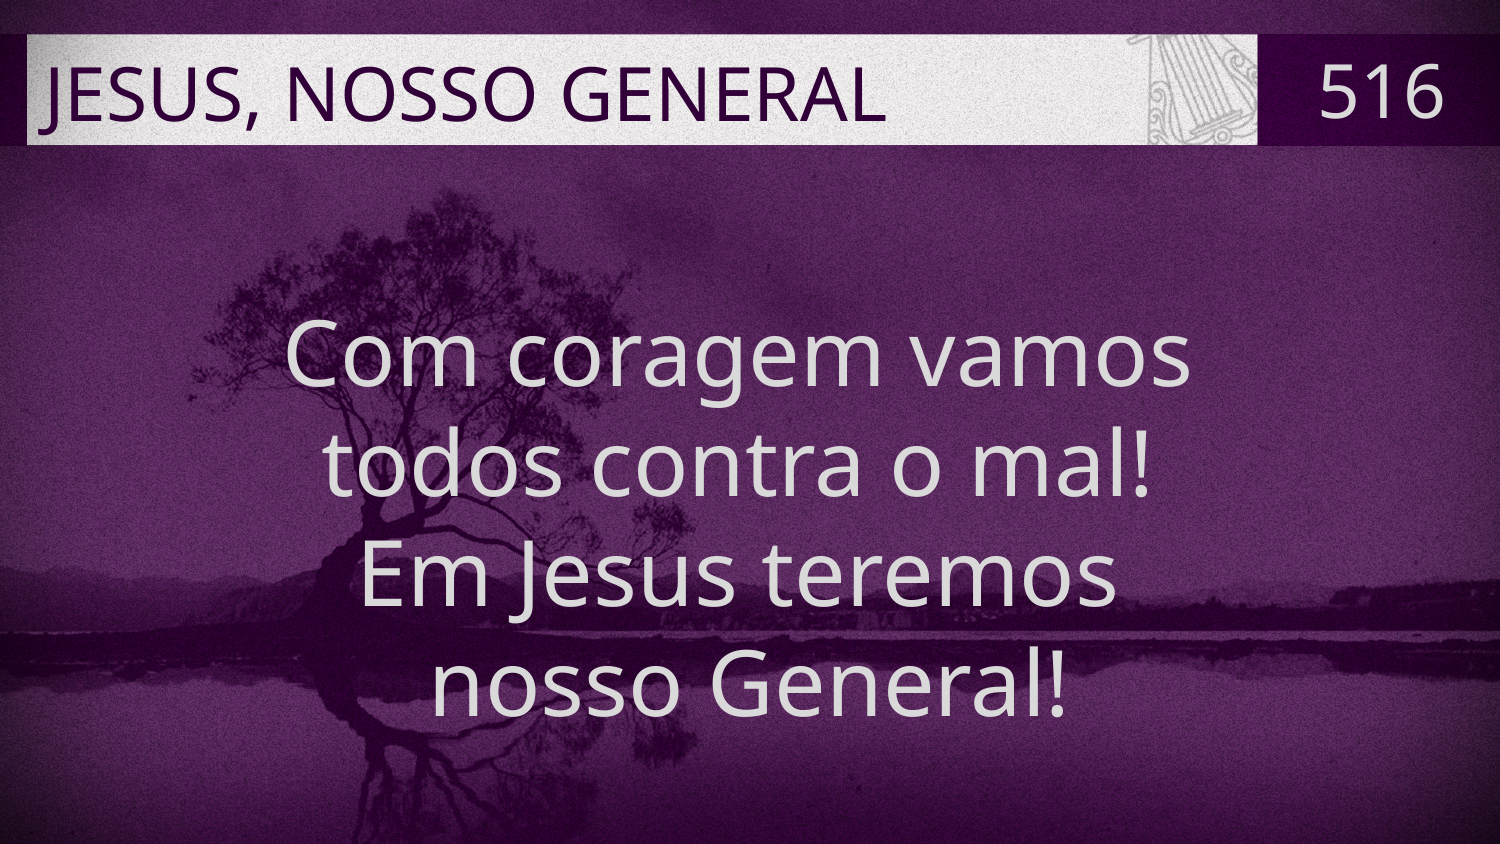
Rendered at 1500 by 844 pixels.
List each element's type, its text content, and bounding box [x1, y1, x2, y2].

list 516 [1281, 36, 1483, 143]
title JESUS, NOSSO GENERAL [29, 33, 1258, 151]
list Com coragem vamos todos contra o mal! Em Jesus teremos nosso General! [0, 185, 1500, 844]
picture [0, 0, 1500, 185]
